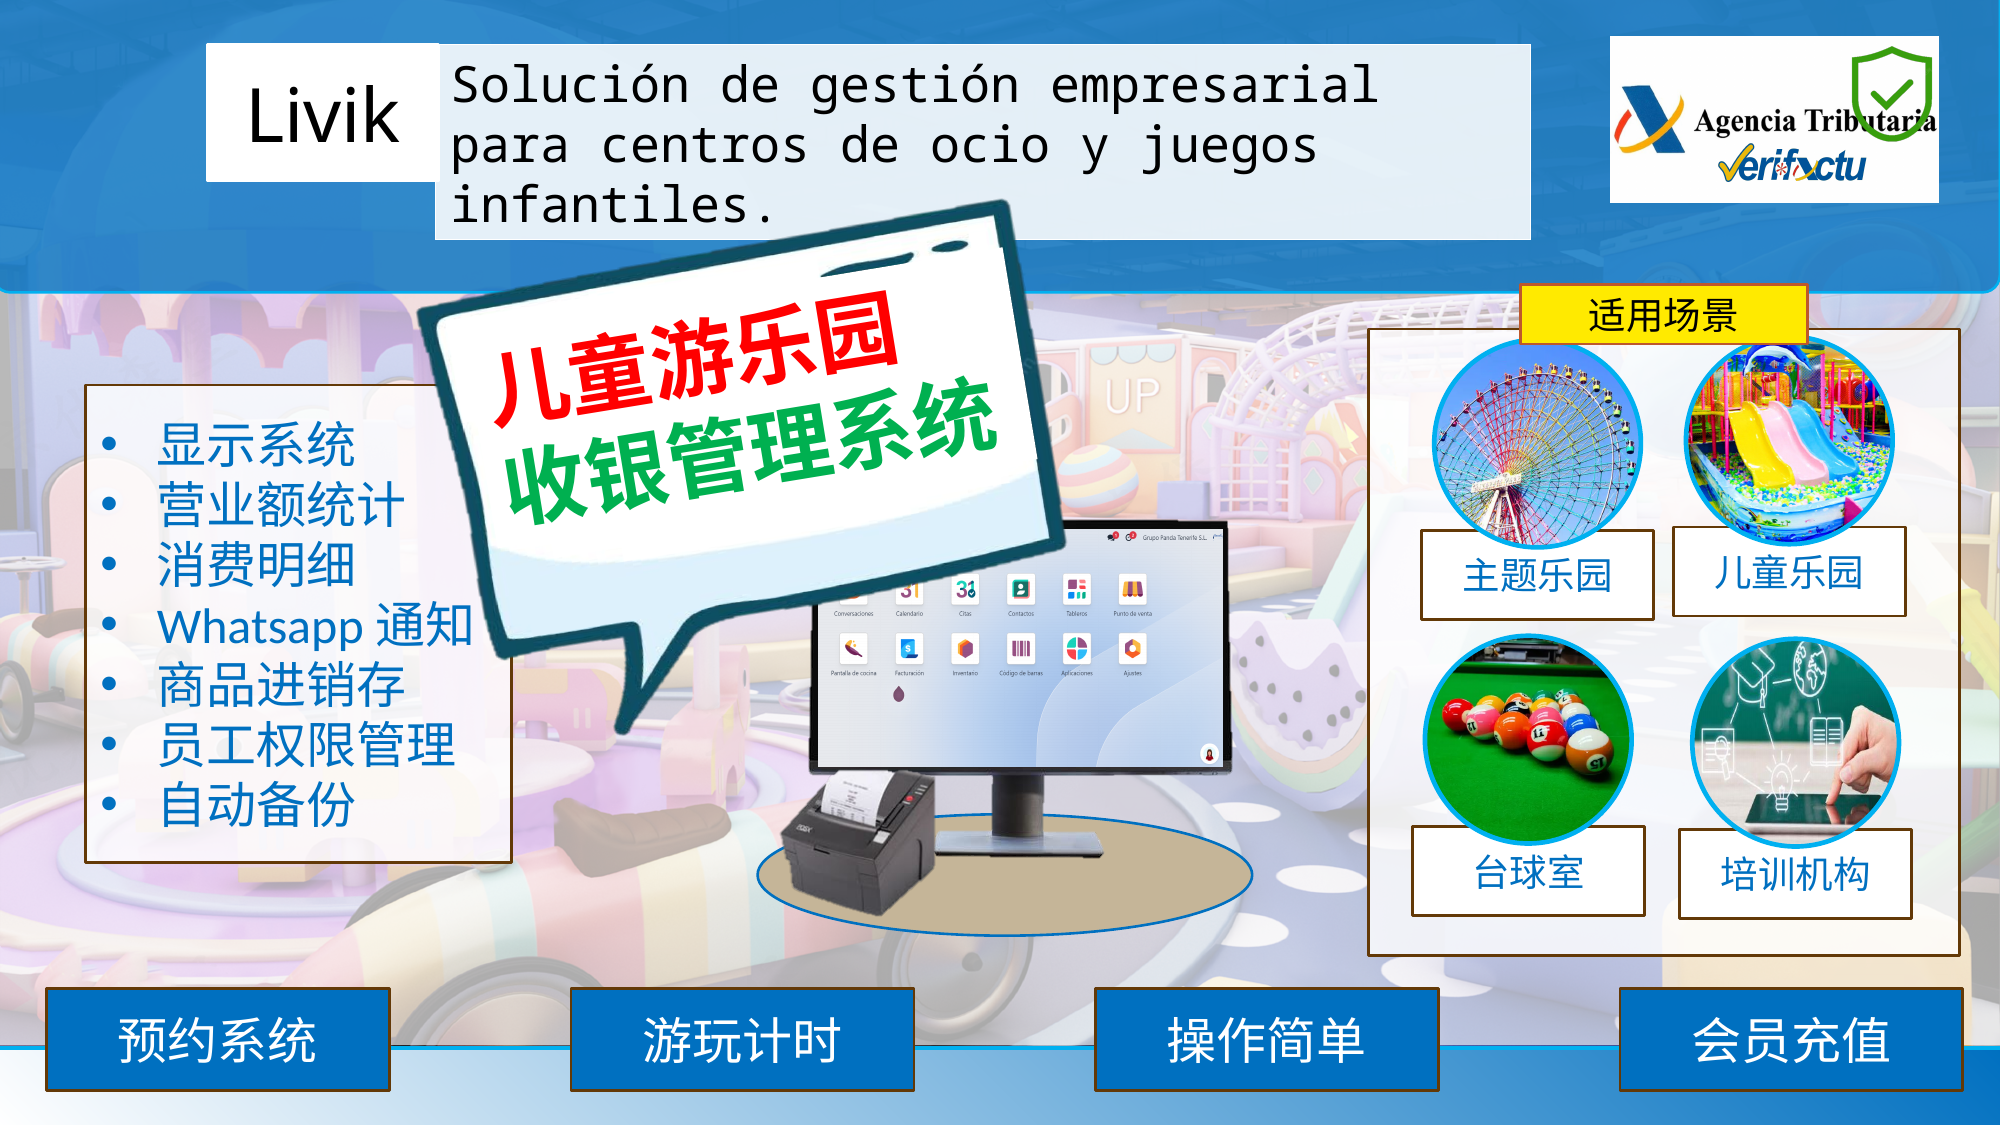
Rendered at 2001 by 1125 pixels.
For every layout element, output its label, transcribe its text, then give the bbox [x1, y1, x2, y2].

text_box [418, 169, 1061, 727]
text_box 操作简单 [1094, 1053, 1440, 1092]
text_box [715, 428, 1315, 921]
text_box 会员充值 [1619, 1053, 1964, 1092]
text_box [1411, 635, 1645, 917]
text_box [1609, 35, 1939, 204]
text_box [1679, 638, 1913, 920]
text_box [1672, 335, 1906, 617]
picture [0, 0, 2000, 1047]
text_box 预约系统 [45, 1053, 391, 1092]
text_box 游玩计时 [570, 1053, 915, 1092]
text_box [1421, 339, 1655, 621]
